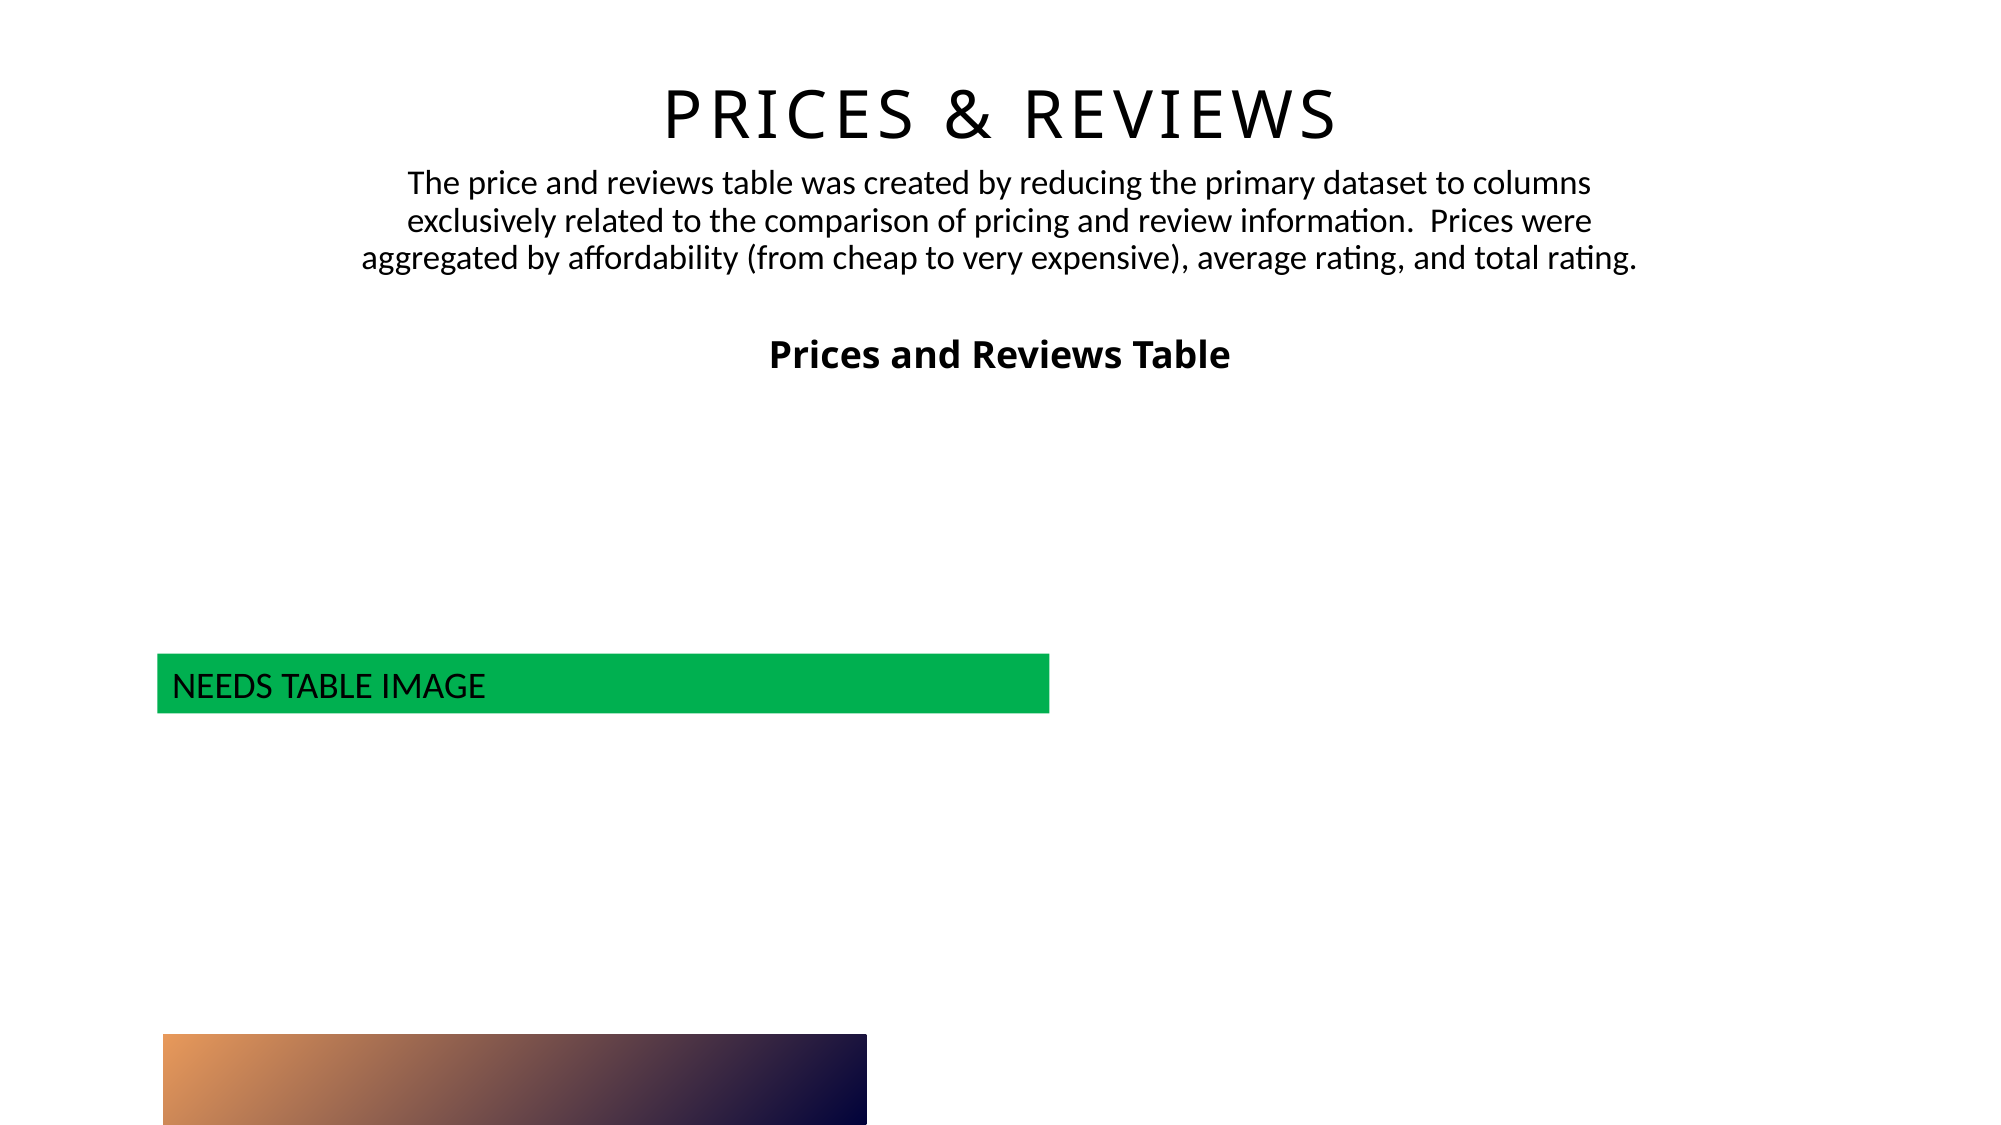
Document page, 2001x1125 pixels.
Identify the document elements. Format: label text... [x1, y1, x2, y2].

title Prices & reviews [493, 73, 1507, 156]
list The price and reviews table was created by reducing the primary dataset to columns exclusively related to the comparison of pricing and review information. Prices were aggregated by affordability (from cheap to very expensive), average rating, and total rating. [325, 156, 1675, 314]
text_box Prices and Reviews Table [727, 328, 1273, 411]
text_box NEEDS TABLE IMAGE [157, 653, 1050, 714]
